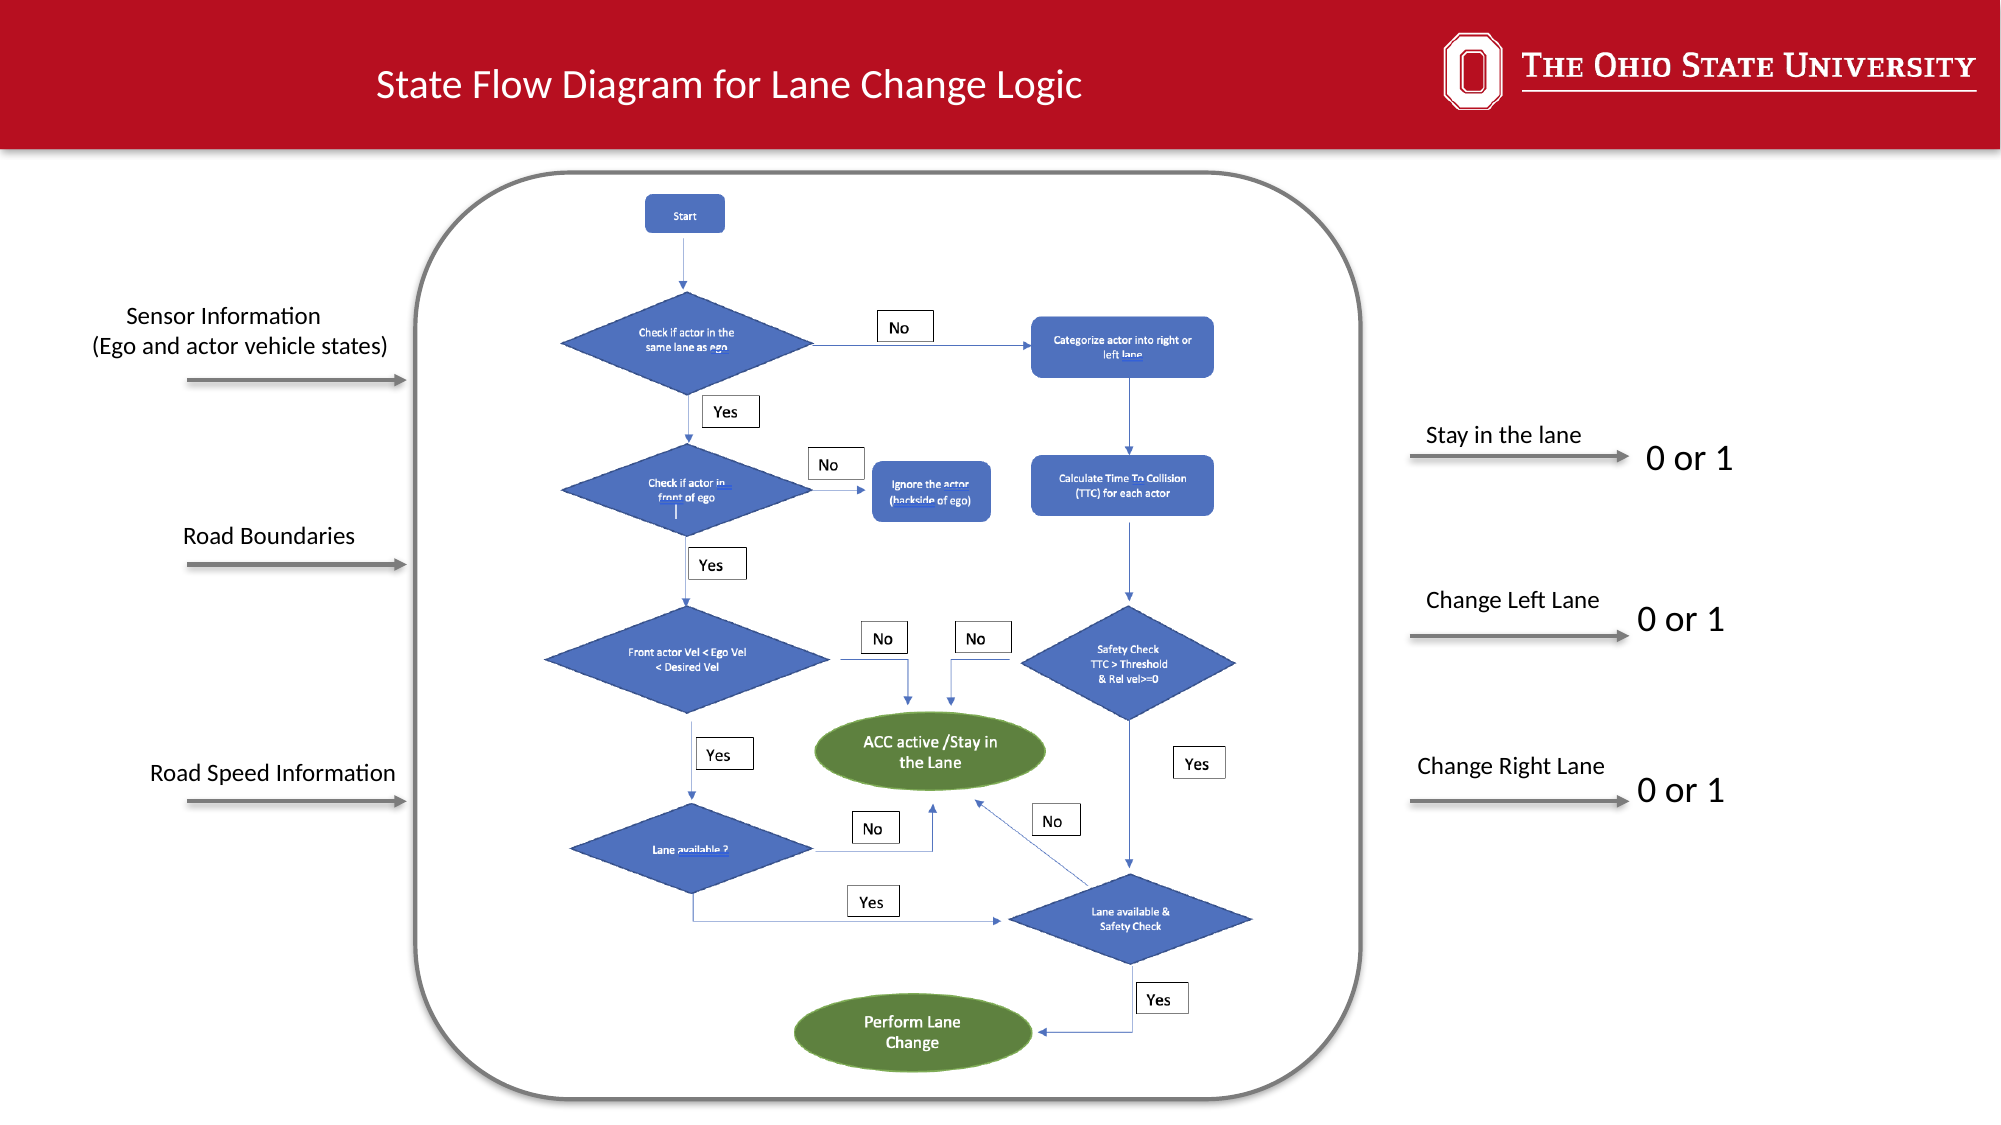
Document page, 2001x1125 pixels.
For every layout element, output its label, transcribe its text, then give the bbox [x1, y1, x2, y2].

text_box Sensor Information (Ego and actor vehicle states) [84, 292, 397, 368]
text_box Road Boundaries [175, 511, 364, 557]
picture [506, 188, 1267, 1084]
text_box Change Left Lane [1418, 576, 1608, 622]
text_box 0 or 1 [1629, 757, 1733, 818]
text_box 0 or 1 [1629, 586, 1733, 647]
picture [1443, 32, 1977, 110]
text_box State Flow Diagram for Lane Change Logic [368, 49, 1091, 115]
text_box Change Right Lane [1410, 742, 1614, 787]
text_box [523, 1092, 1253, 1100]
text_box 0 or 1 [1638, 425, 1742, 486]
text_box Road Speed Information [142, 748, 405, 794]
text_box [415, 172, 1361, 1085]
text_box Stay in the lane [1418, 410, 1591, 455]
